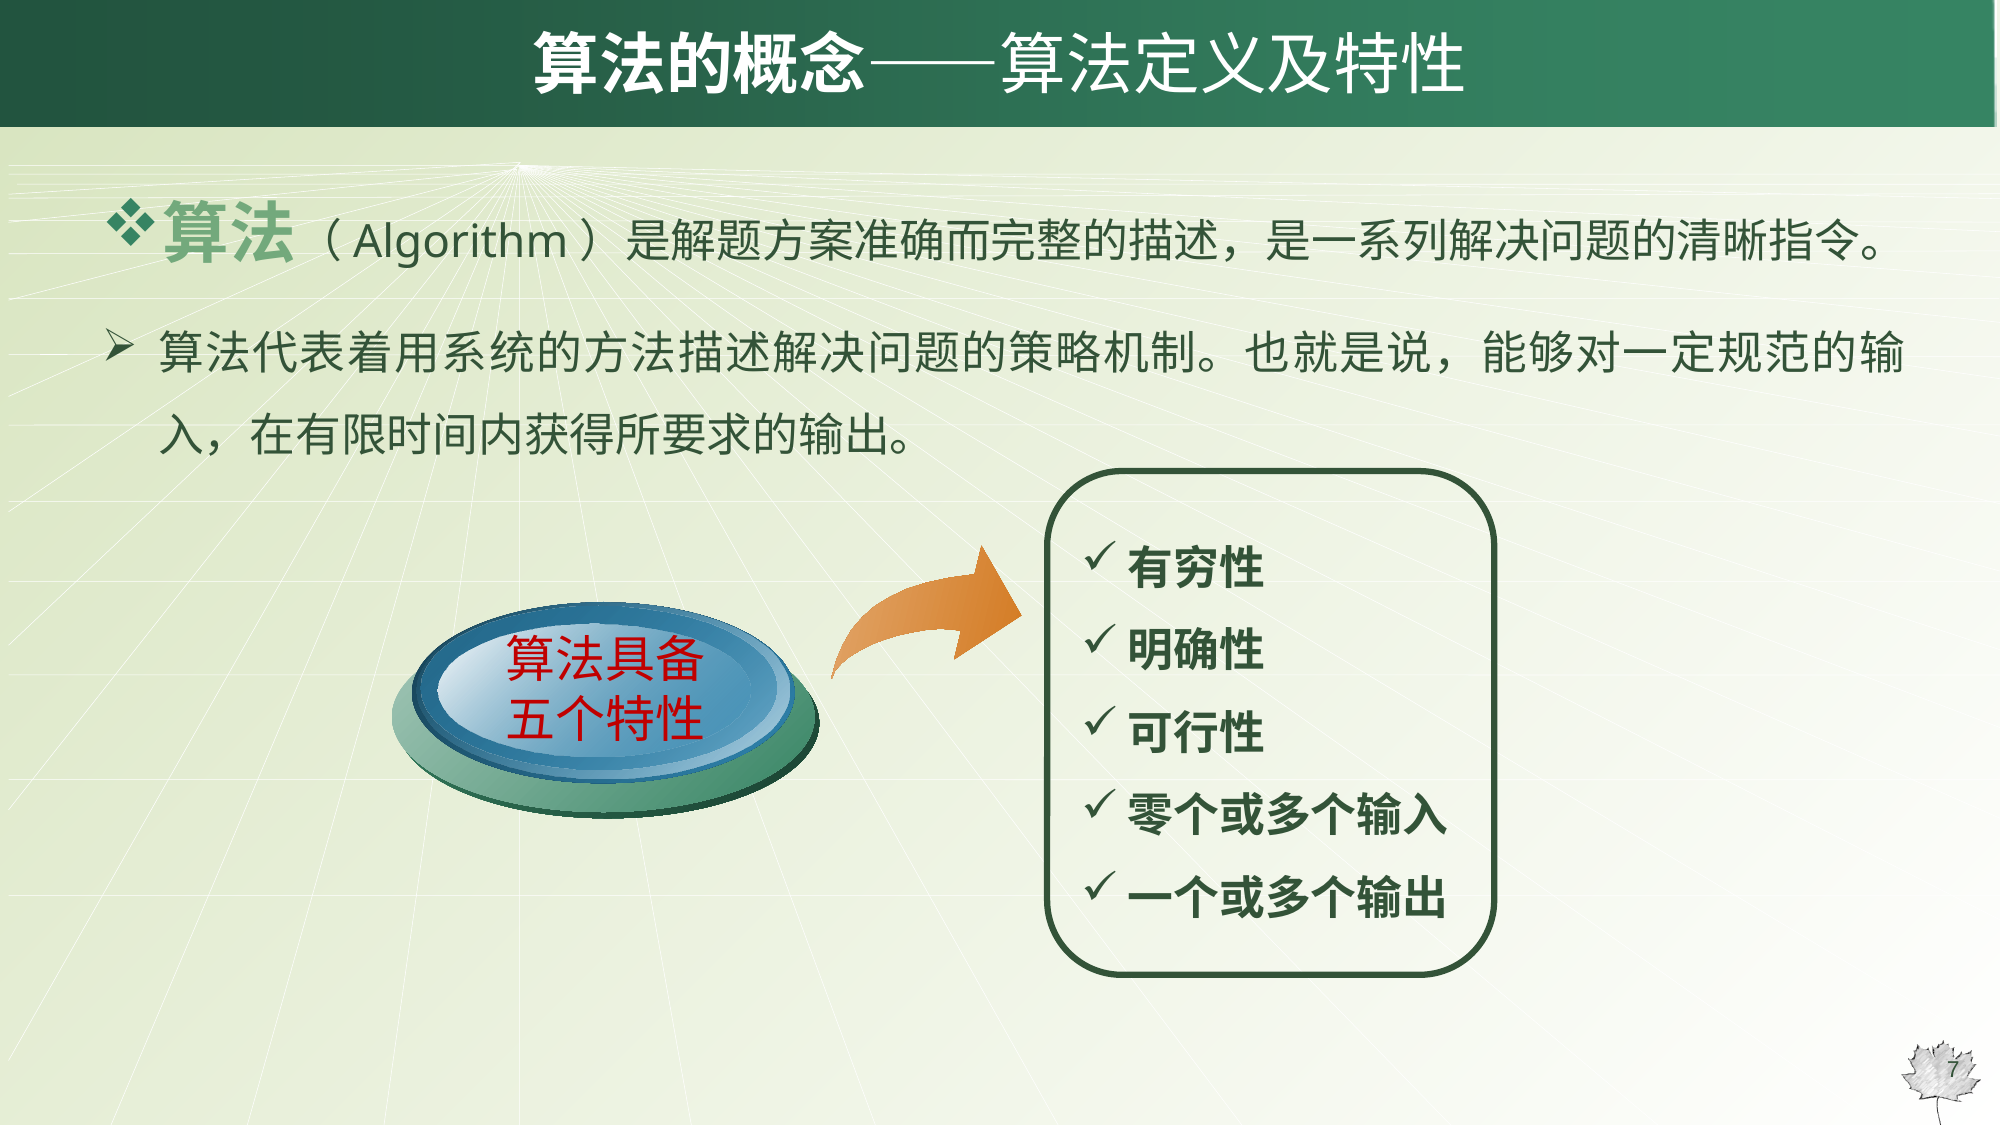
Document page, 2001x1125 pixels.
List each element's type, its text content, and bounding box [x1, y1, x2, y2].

title 算法的概念——算法定义及特性 [331, 15, 1669, 108]
picture [0, 0, 1997, 127]
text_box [391, 601, 820, 819]
text_box [831, 545, 1022, 679]
text_box 算法（Algorithm）是解题方案准确而完整的描述，是一系列解决问题的清晰指令。 算法代表着用系统的方法描述解决问题的策略机制。也就是说，能够对一定规范的输入，在有限时间内获得所要求的输出。 [87, 205, 1922, 469]
picture [1901, 1040, 1981, 1125]
slide_number 7 [1507, 1046, 1975, 1100]
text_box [1047, 471, 1495, 975]
